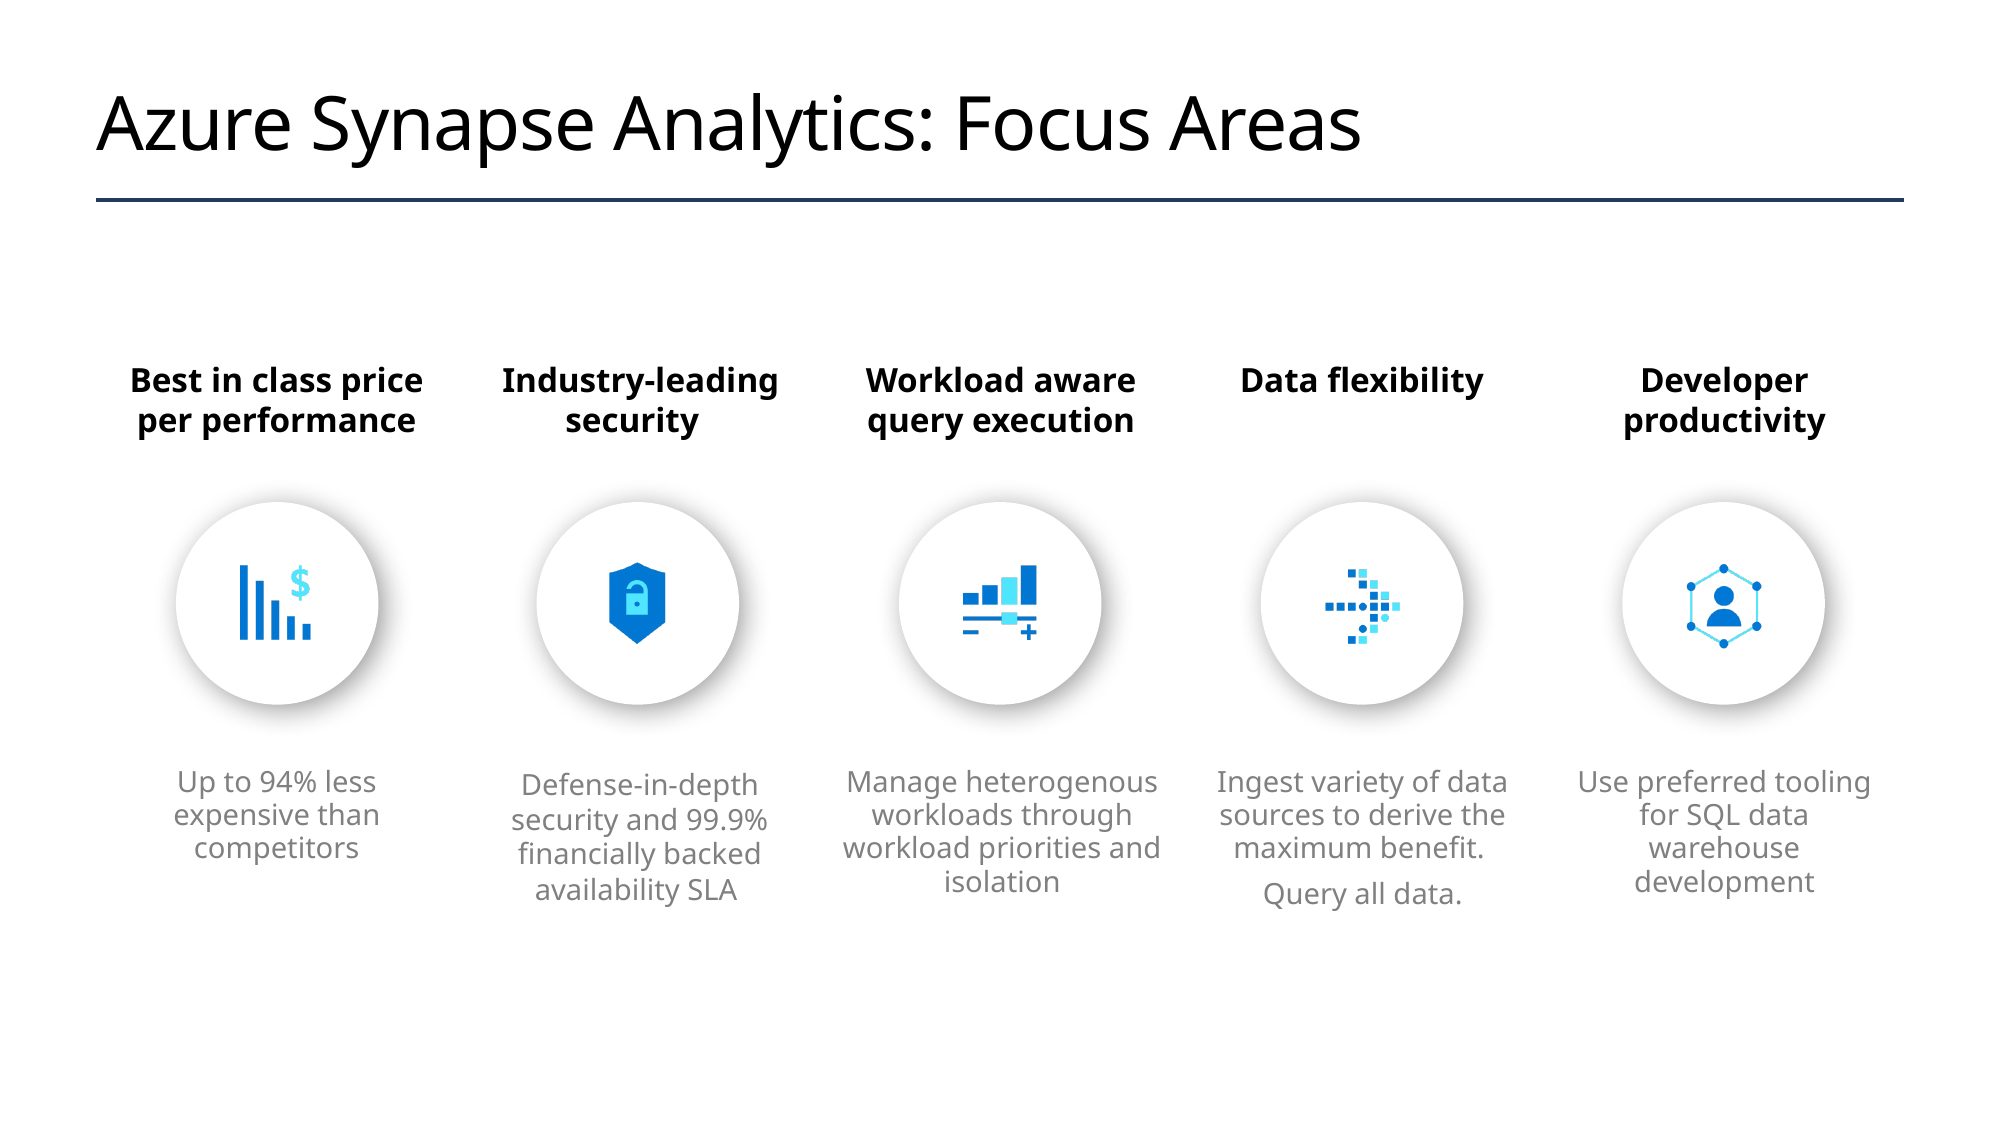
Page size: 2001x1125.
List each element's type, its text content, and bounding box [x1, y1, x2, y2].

text_box Developer productivity [1544, 351, 1905, 447]
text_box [536, 501, 740, 705]
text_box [1622, 501, 1826, 705]
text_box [175, 501, 379, 705]
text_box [1260, 501, 1464, 705]
text_box Defense-in-depth security and 99.9% financially backed availability SLA [458, 758, 822, 954]
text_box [898, 501, 1102, 705]
text_box Ingest variety of data sources to derive the maximum benefit. Query all data. [1180, 758, 1545, 954]
text_box Up to 94% less expensive than competitors [95, 758, 458, 954]
text_box Industry-leading security [459, 351, 822, 447]
text_box Best in class price per performance [112, 351, 441, 447]
text_box Use preferred tooling for SQL data warehouse development [1545, 758, 1904, 954]
text_box Data flexibility [1180, 351, 1544, 407]
title Azure Synapse Analytics: Focus Areas [96, 75, 1904, 166]
text_box Manage heterogenous workloads through workload priorities and isolation [823, 758, 1180, 954]
text_box Workload aware query execution [823, 351, 1179, 447]
